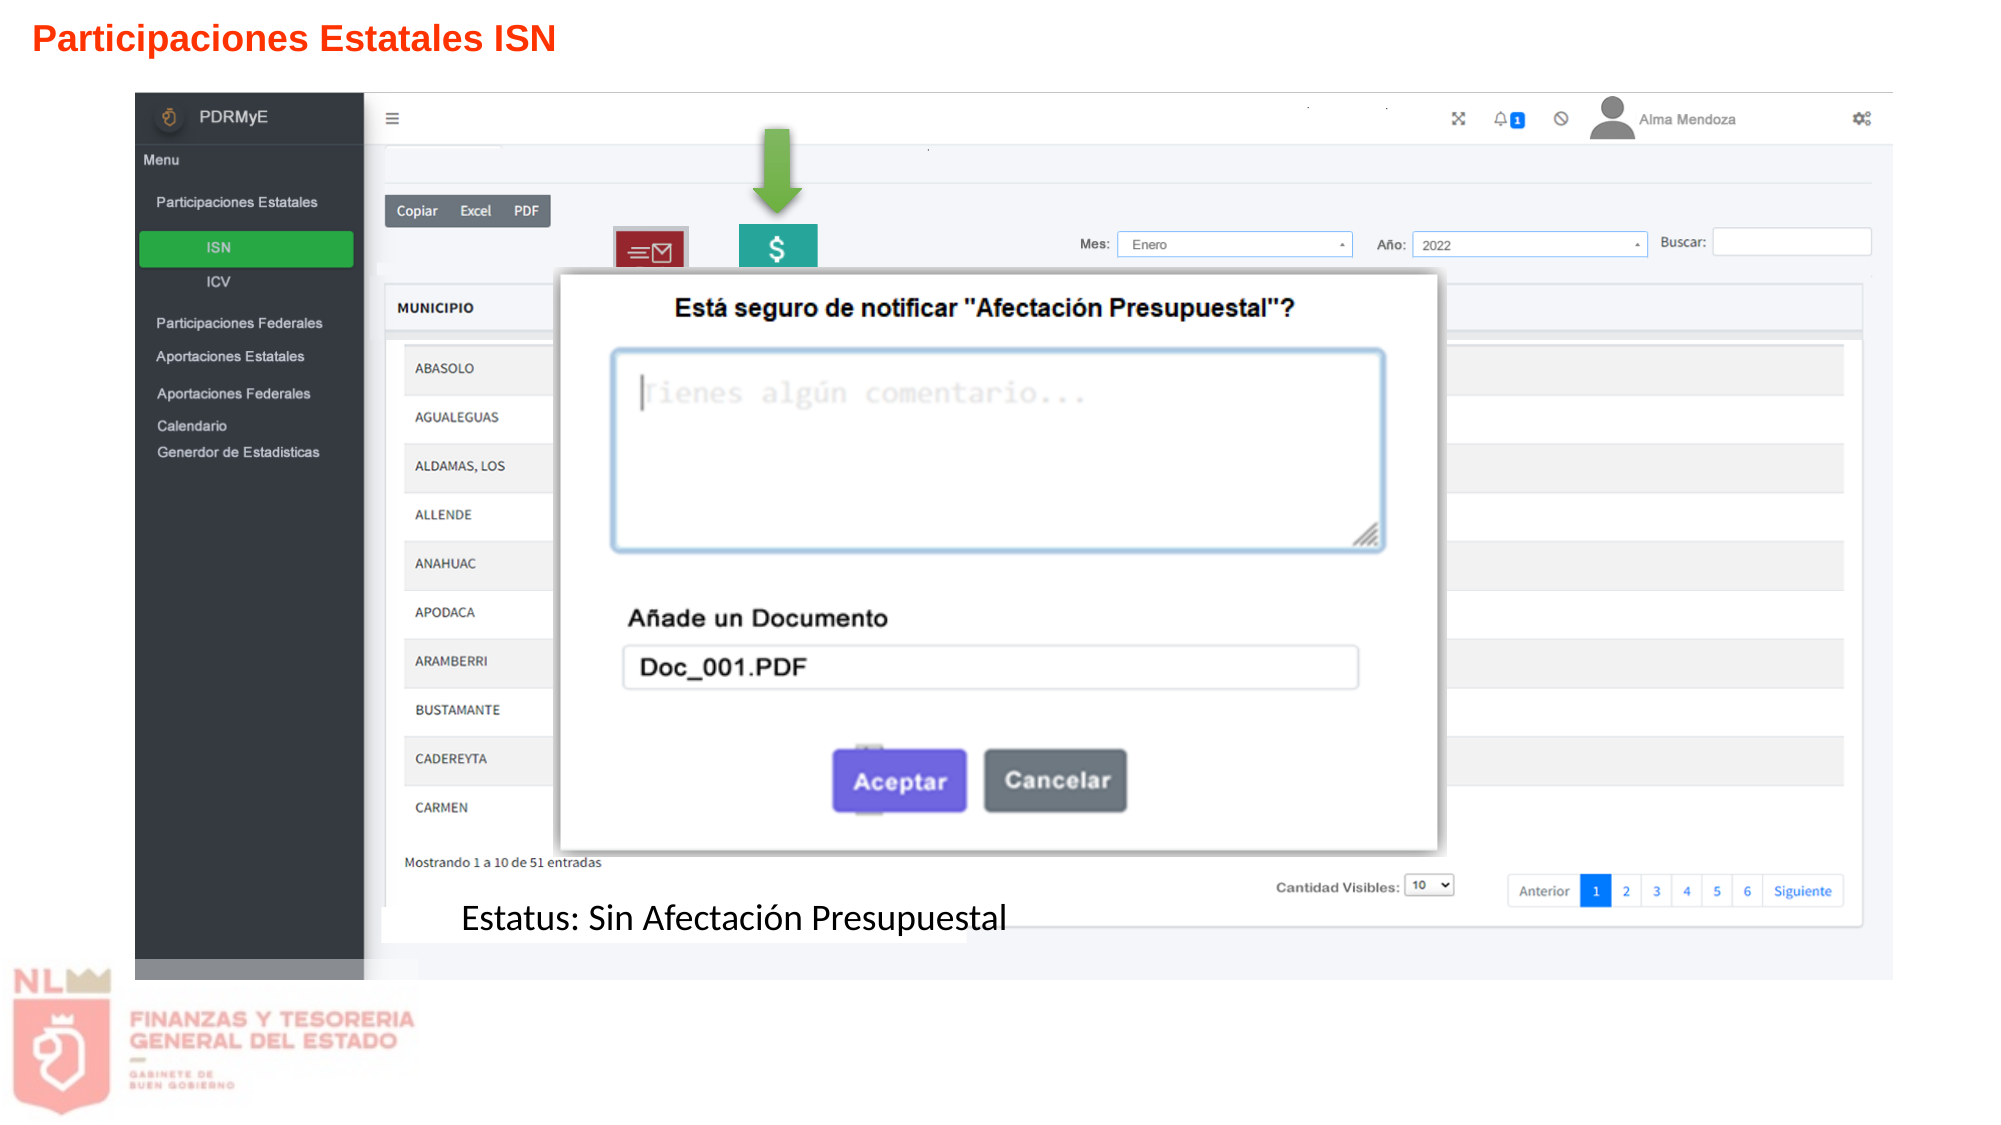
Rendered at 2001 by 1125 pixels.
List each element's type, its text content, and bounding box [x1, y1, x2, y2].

text_box Participaciones Estatales ISN [17, 6, 821, 67]
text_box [135, 92, 1893, 980]
text_box [2, 958, 420, 1123]
picture [553, 224, 1447, 858]
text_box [381, 885, 1027, 947]
